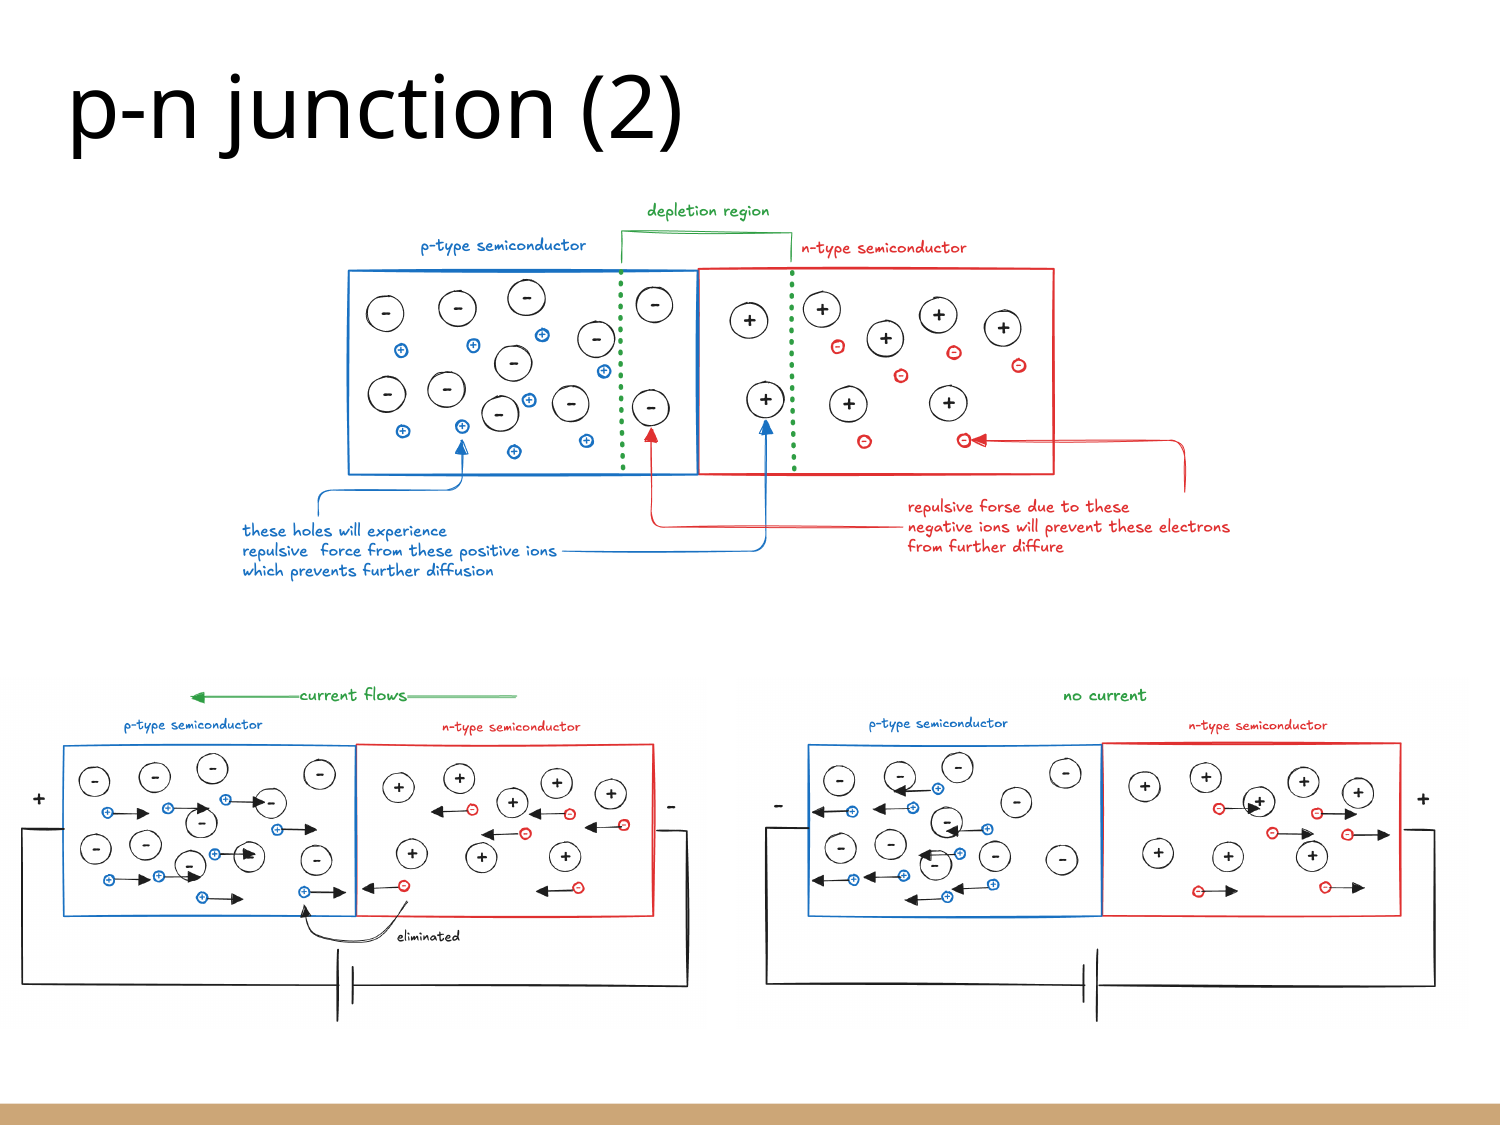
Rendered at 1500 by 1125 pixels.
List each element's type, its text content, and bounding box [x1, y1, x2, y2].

picture [735, 676, 1469, 1030]
title p-n junction (2) [51, 69, 1449, 172]
picture [0, 676, 707, 1030]
picture [232, 191, 1240, 592]
